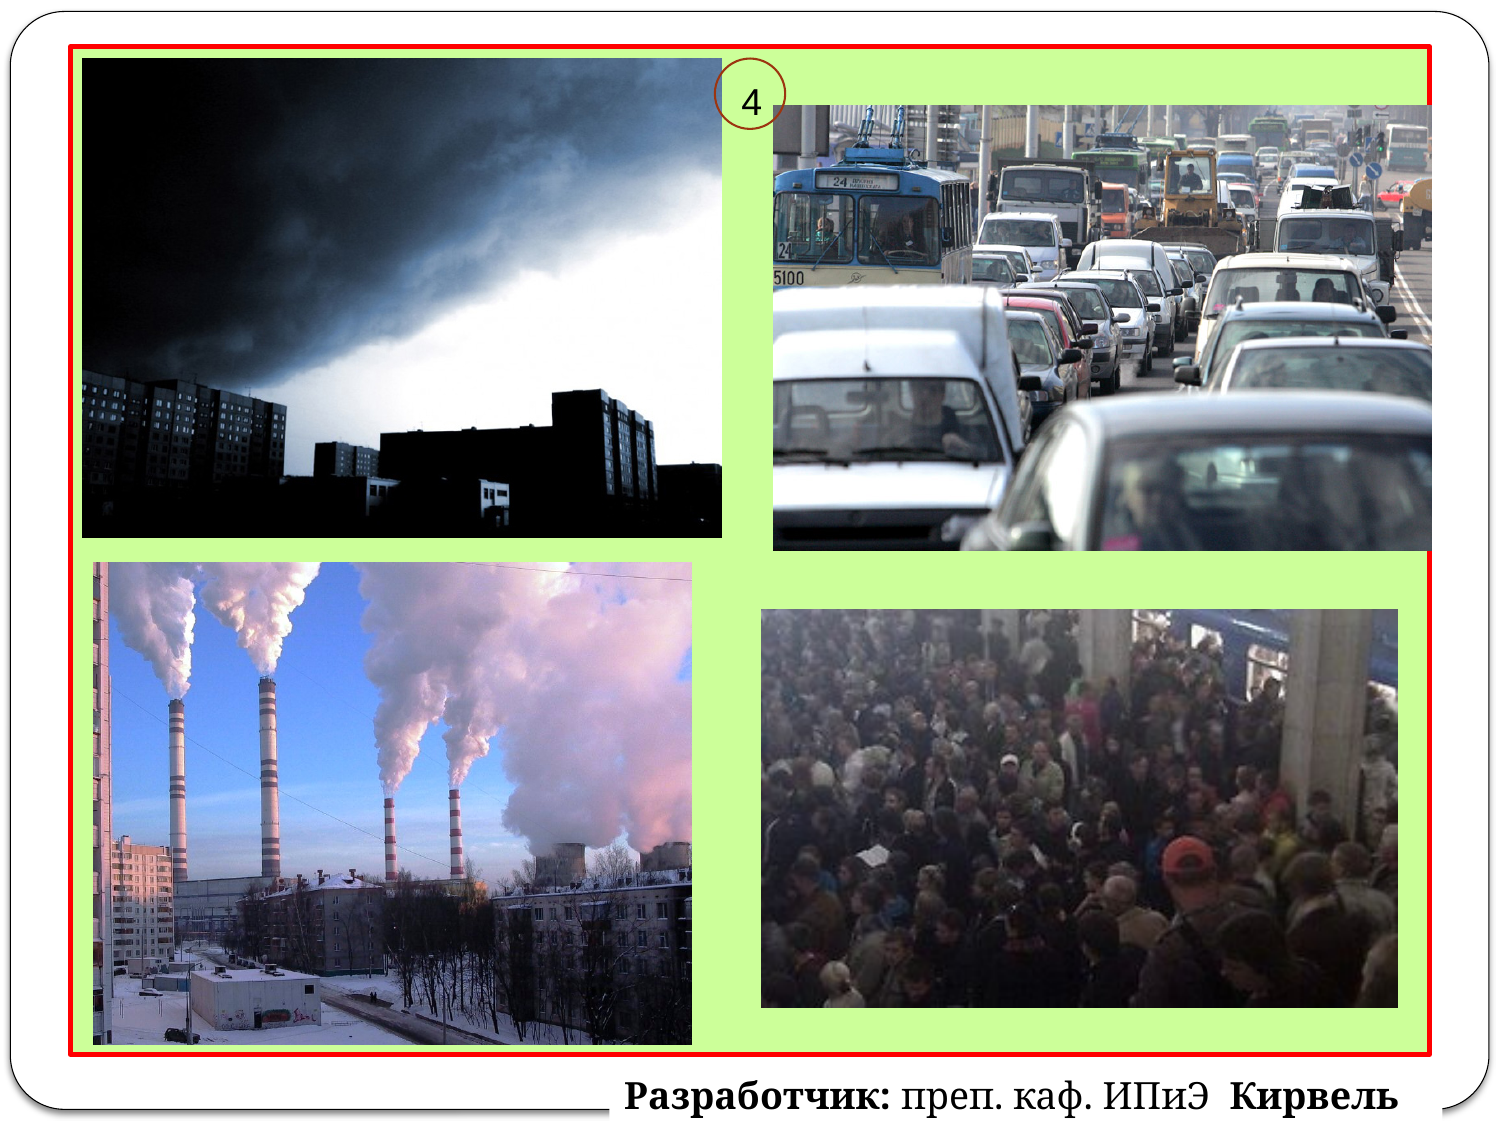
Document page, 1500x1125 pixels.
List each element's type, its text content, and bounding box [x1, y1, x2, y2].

text_box [10, 0, 61, 28]
picture [761, 609, 1398, 1009]
text_box Разработчик: преп. каф. ИПиЭ Кирвель П.И. [609, 1064, 1443, 1125]
picture [773, 105, 1433, 552]
picture [93, 562, 692, 1046]
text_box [714, 58, 786, 132]
picture [81, 58, 722, 539]
text_box [69, 46, 1431, 1056]
